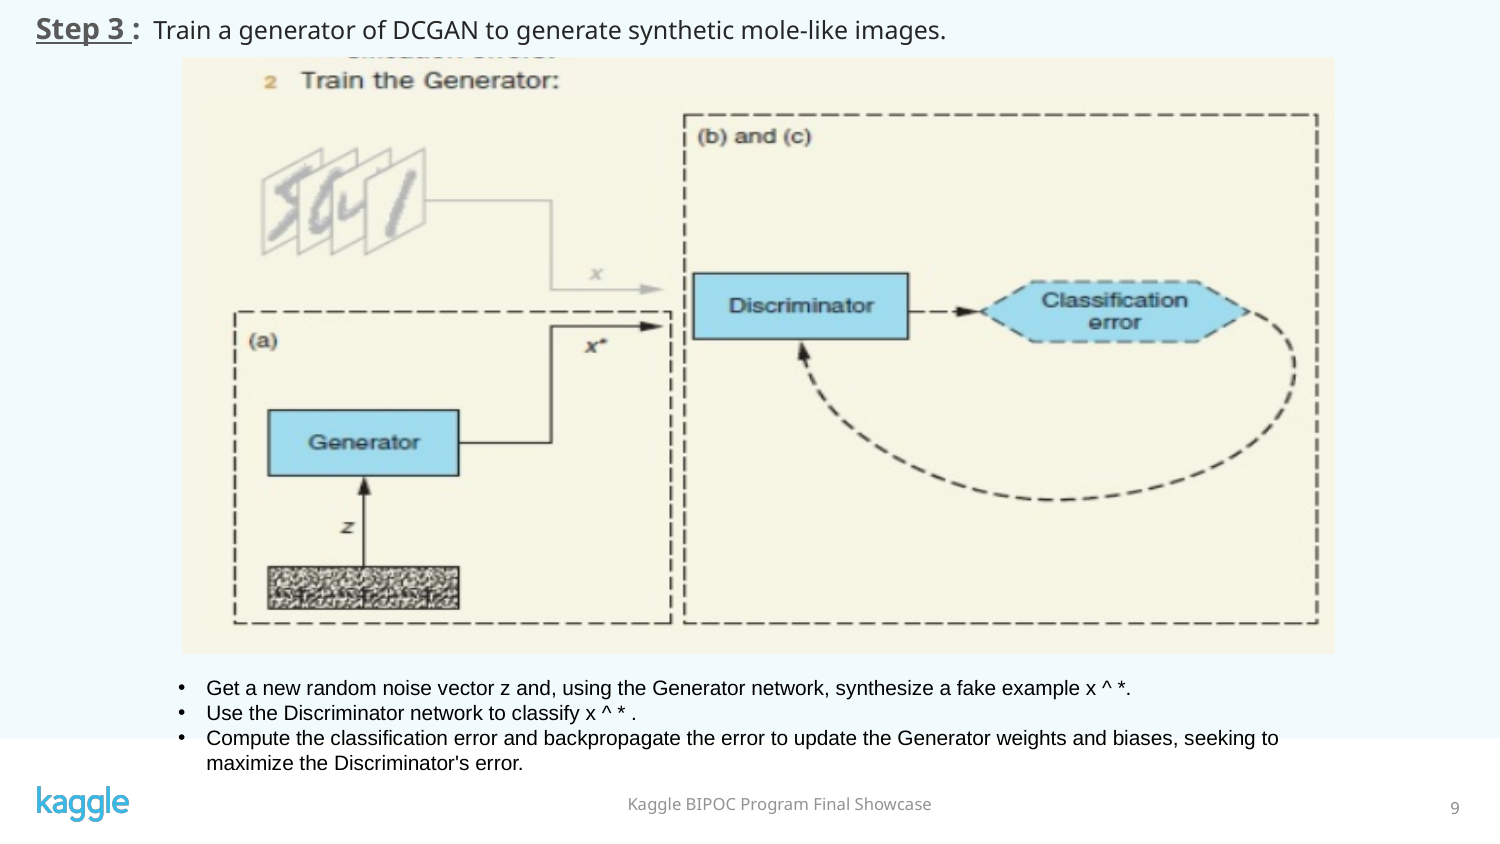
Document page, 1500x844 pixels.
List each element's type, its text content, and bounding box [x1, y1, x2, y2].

title Step 3 : Train a generator of DCGAN to generate synthetic mole-like images. [0, 0, 1013, 83]
slide_number 9 [1137, 786, 1475, 832]
text_box Get a new random noise vector z and, using the Generator network, synthesize a fake example x ^ *. Use the Discriminator network to classify x ^ * . Compute the classification error and backpropagate the error to update the Generator weights and biases, seeking to maximize the Discriminator's error. [163, 667, 1376, 808]
picture [182, 57, 1335, 654]
picture [37, 786, 129, 822]
